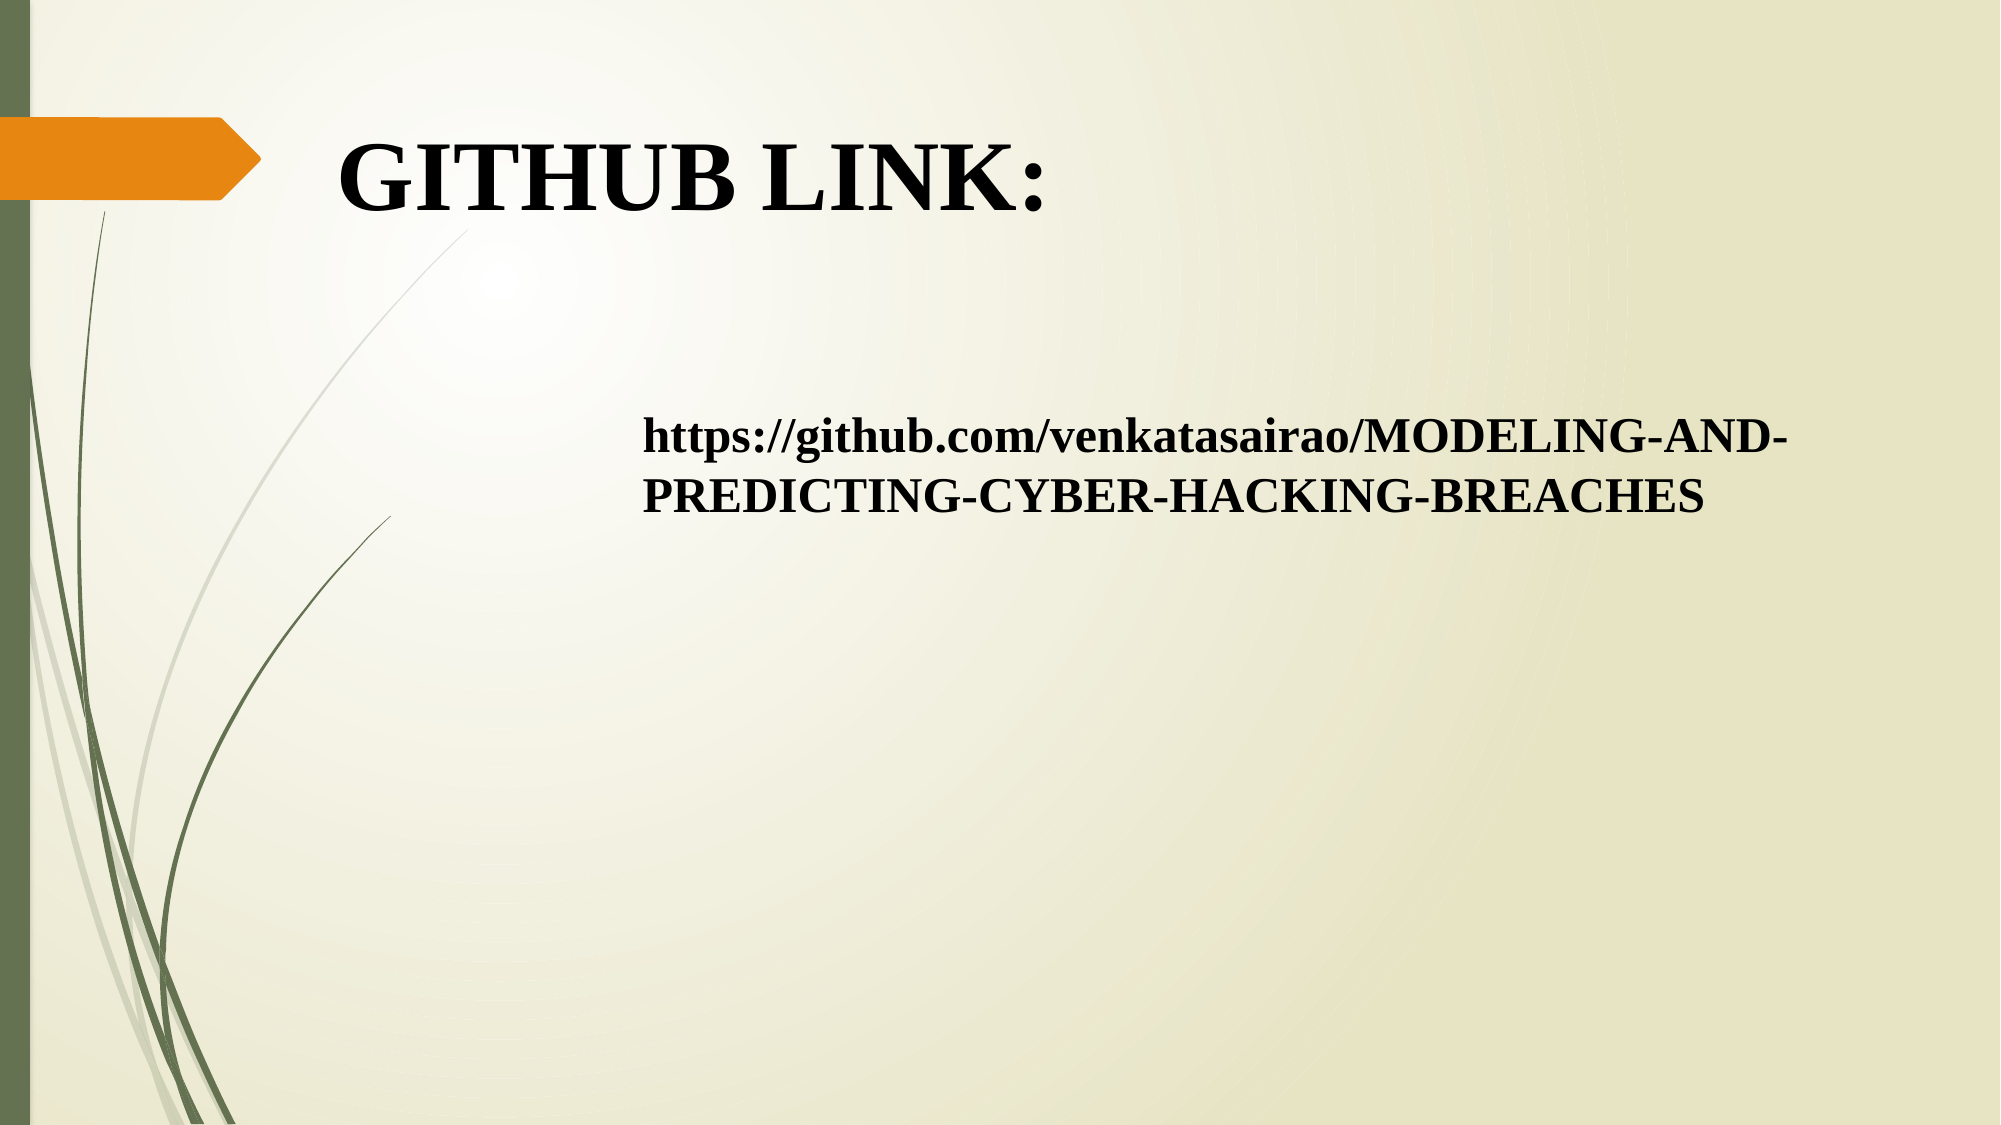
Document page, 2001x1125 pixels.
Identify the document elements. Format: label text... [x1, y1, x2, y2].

text_box GITHUB LINK: [322, 102, 1323, 238]
text_box https://github.com/venkatasairao/MODELING-AND-PREDICTING-CYBER-HACKING-BREACHES [627, 395, 1825, 530]
